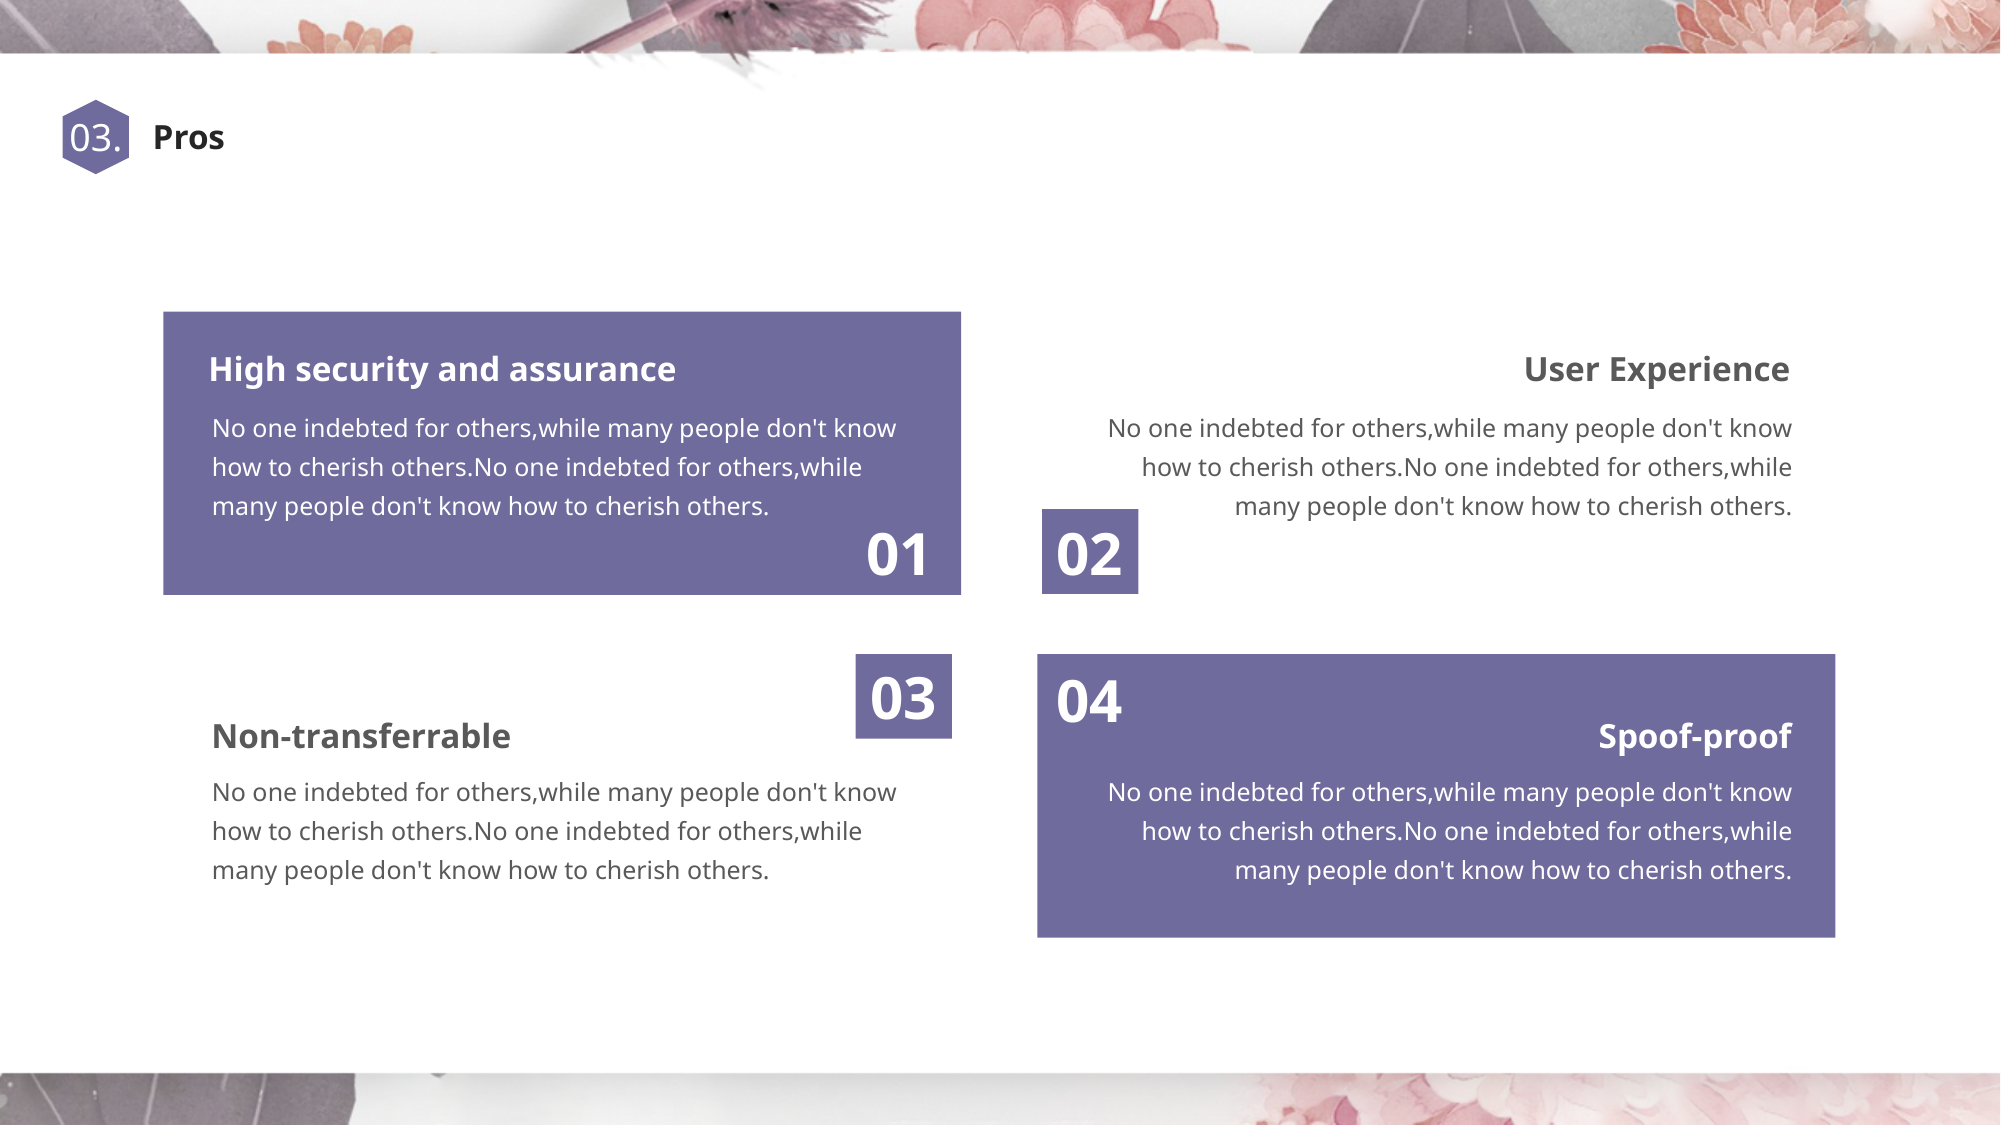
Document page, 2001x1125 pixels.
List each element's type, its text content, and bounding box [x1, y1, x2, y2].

text_box High security and assurance [193, 340, 693, 396]
text_box Non-transferrable [196, 707, 527, 763]
text_box Spoof-proof [1583, 707, 1816, 763]
text_box 04 [1042, 657, 1139, 742]
text_box No one indebted for others,while many people don't know how to cherish others.No one indebted for others,while many people don't know how to cherish others. [197, 396, 944, 528]
text_box [162, 310, 962, 596]
text_box [79, 167, 113, 176]
text_box 01 [851, 509, 948, 594]
text_box User Experience [1508, 340, 1806, 396]
text_box No one indebted for others,while many people don't know how to cherish others.No one indebted for others,while many people don't know how to cherish others. [1057, 396, 1809, 528]
text_box No one indebted for others,while many people don't know how to cherish others.No one indebted for others,while many people don't know how to cherish others. [1057, 760, 1809, 892]
picture [0, 0, 2001, 1125]
text_box 02 [1042, 509, 1139, 594]
text_box [80, 98, 111, 106]
text_box [1036, 653, 1836, 939]
text_box 03 [855, 654, 952, 739]
text_box Pros [137, 109, 249, 164]
text_box 03. [54, 106, 138, 167]
text_box No one indebted for others,while many people don't know how to cherish others.No one indebted for others,while many people don't know how to cherish others. [197, 759, 944, 892]
